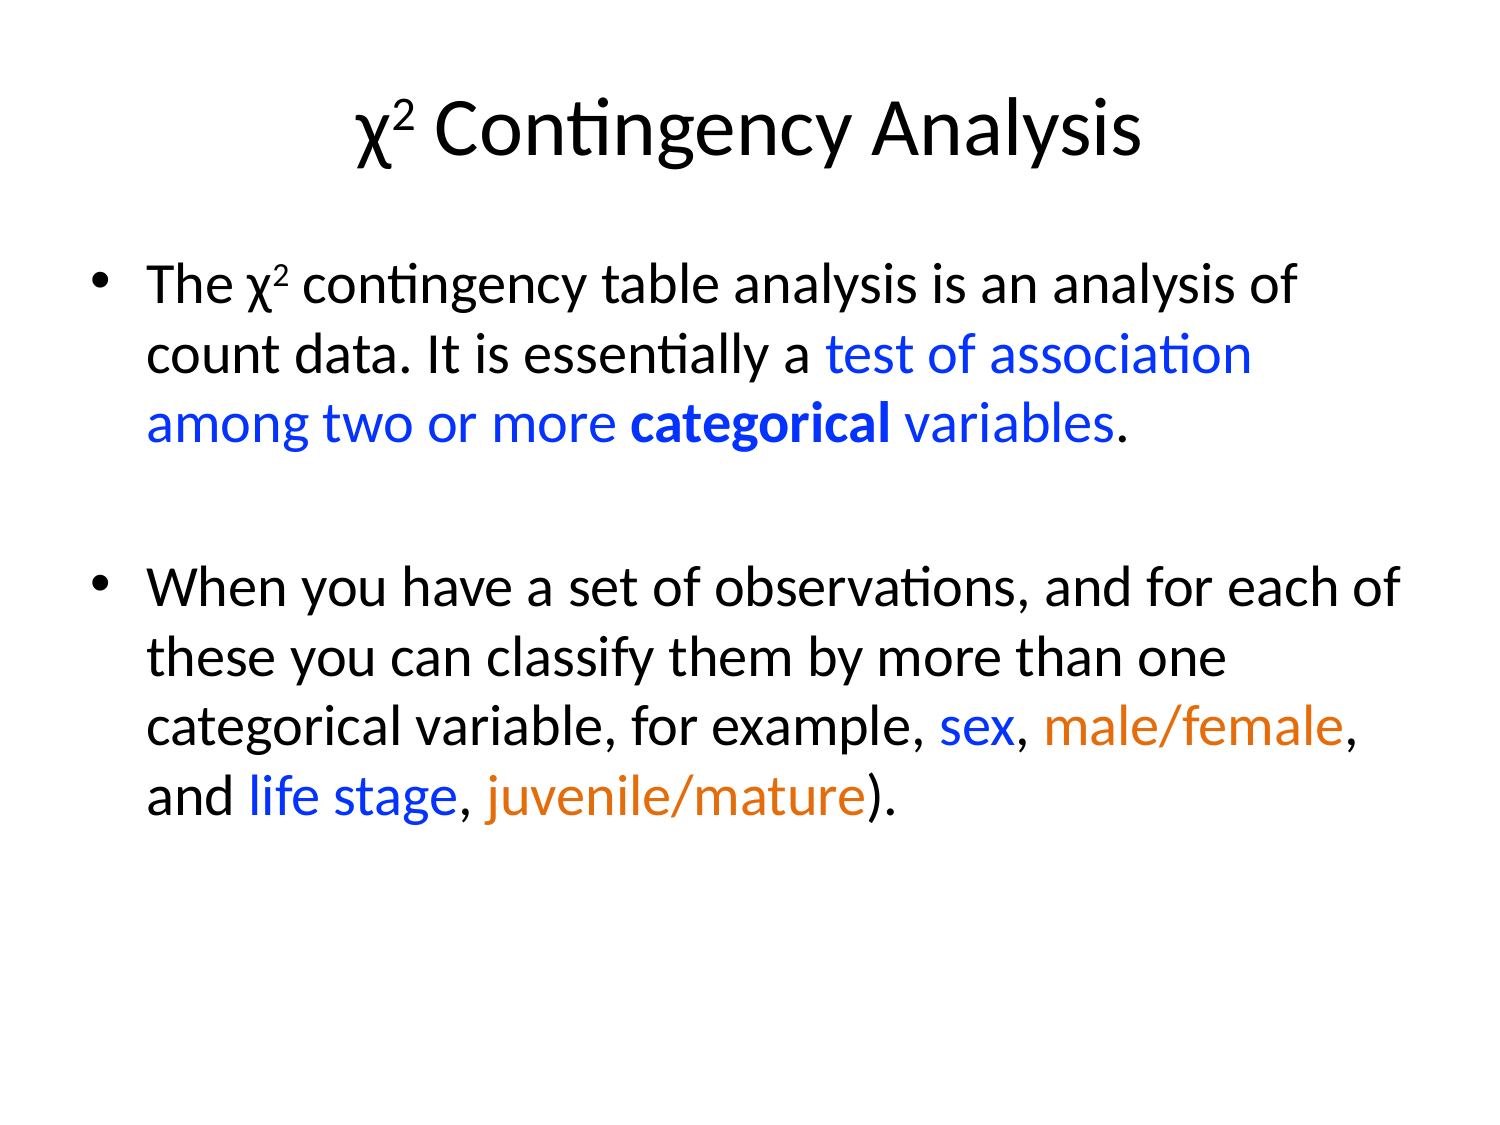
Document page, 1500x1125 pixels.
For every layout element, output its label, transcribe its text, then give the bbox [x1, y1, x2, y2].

title χ2 Contingency Analysis [75, 45, 1425, 200]
list The χ2 contingency table analysis is an analysis of count data. It is essentially a test of association among two or more categorical variables. When you have a set of observations, and for each of these you can classify them by more than one categorical variable, for example, sex, male/female, and life stage, juvenile/mature). [75, 237, 1425, 1075]
